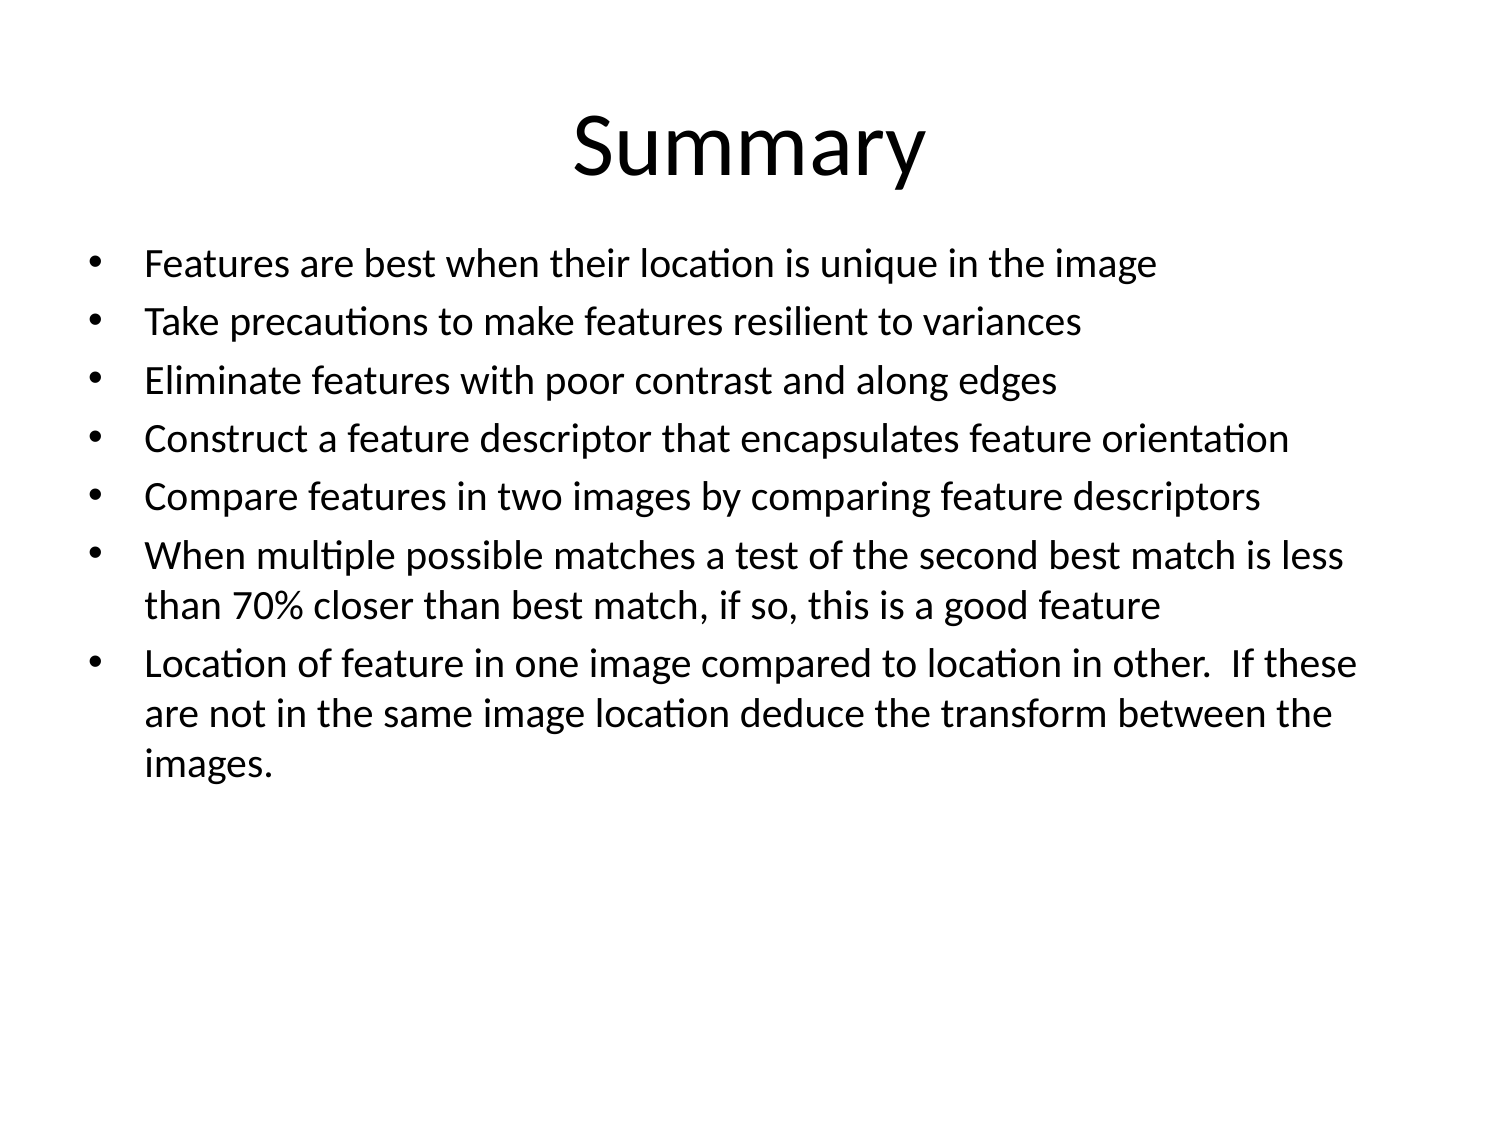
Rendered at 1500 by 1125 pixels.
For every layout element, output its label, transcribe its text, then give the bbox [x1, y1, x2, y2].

text_box Summary [74, 45, 1425, 233]
text_box Features are best when their location is unique in the image Take precautions to make features resilient to variances Eliminate features with poor contrast and along edges Construct a feature descriptor that encapsulates feature orientation Compare features in two images by comparing feature descriptors When multiple possible matches a test of the second best match is less than 70% closer than best match, if so, this is a good feature Location of feature in one image compared to location in other. If these are not in the same image location deduce the transform between the images. [73, 228, 1424, 988]
